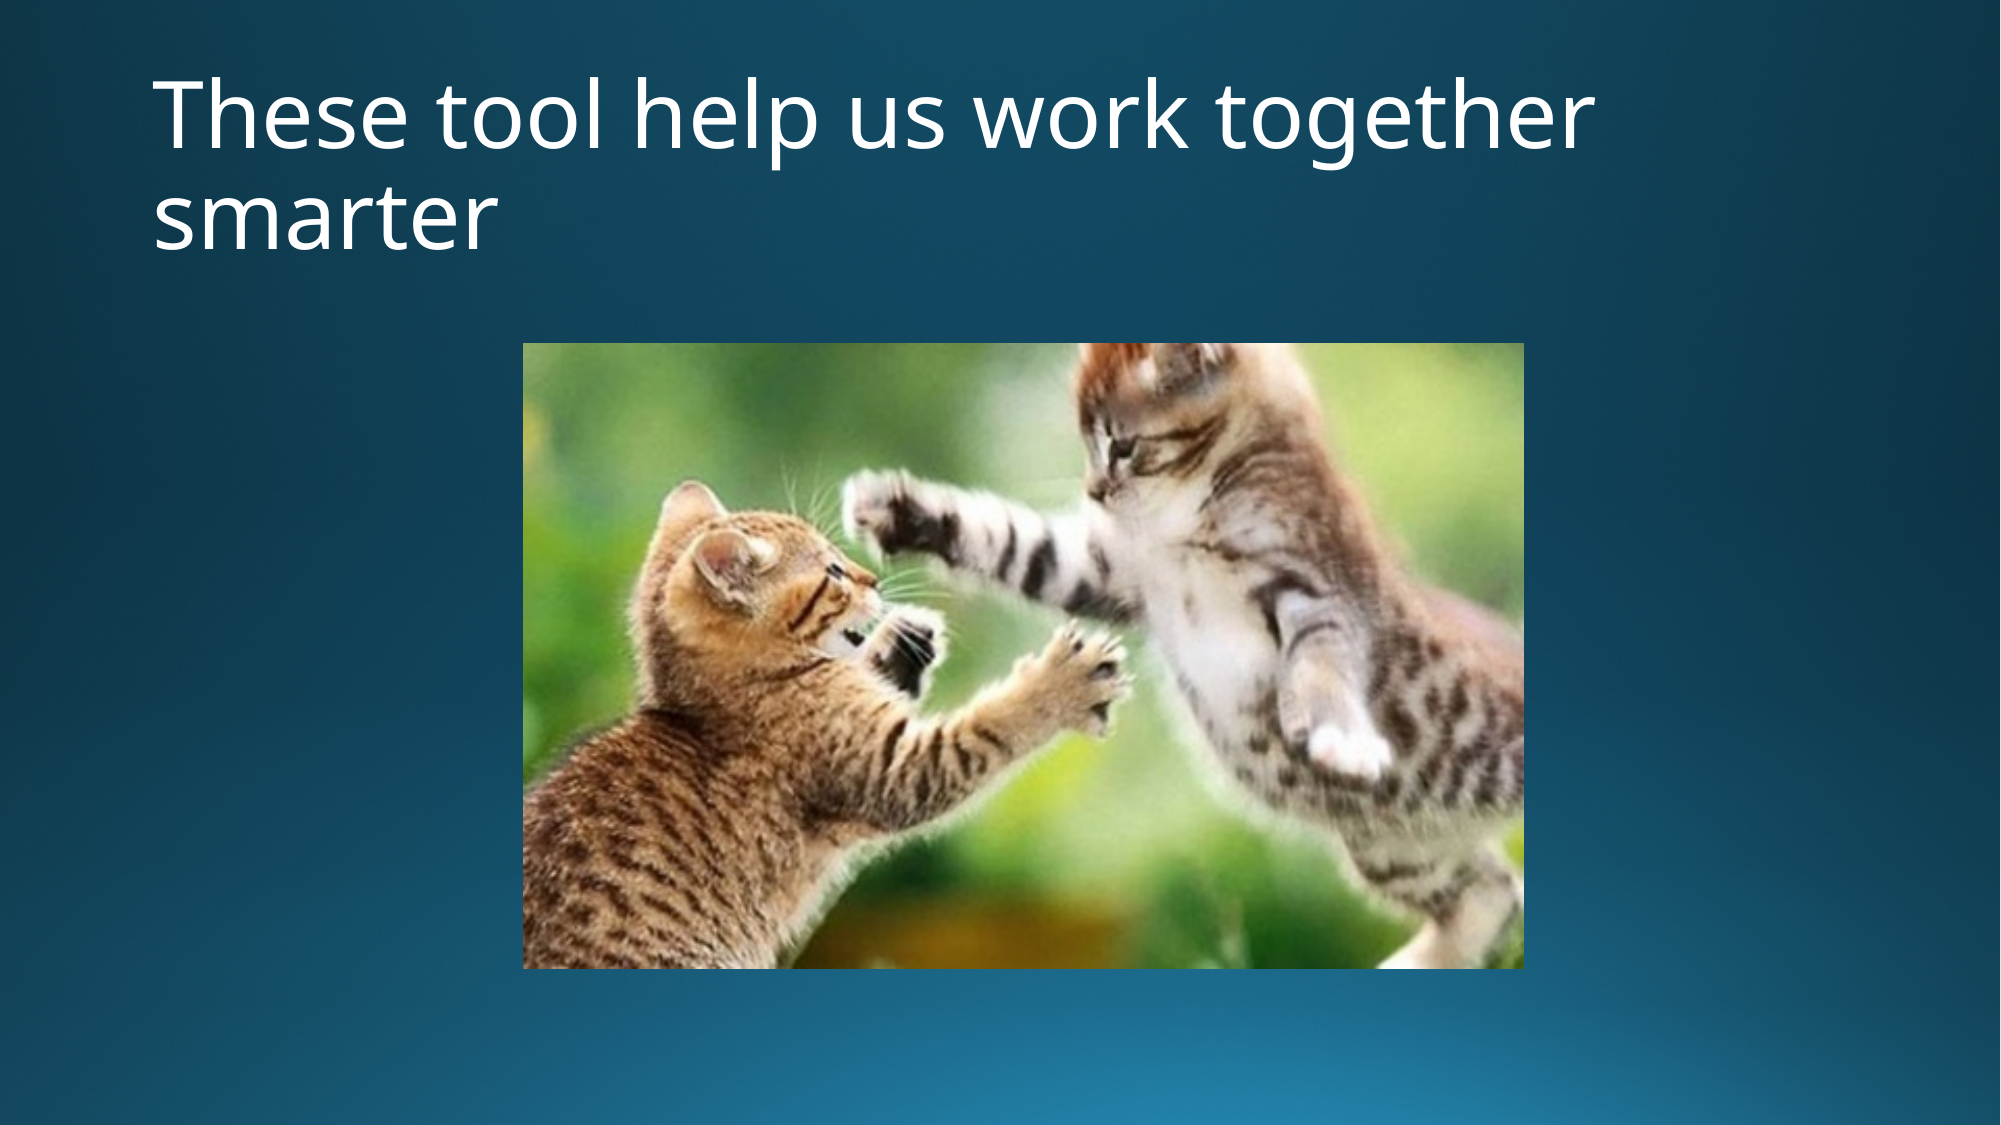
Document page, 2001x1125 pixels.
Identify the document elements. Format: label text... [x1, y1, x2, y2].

title These tool help us work together smarter [137, 59, 1863, 278]
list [523, 343, 1524, 969]
picture [0, 0, 2001, 1125]
